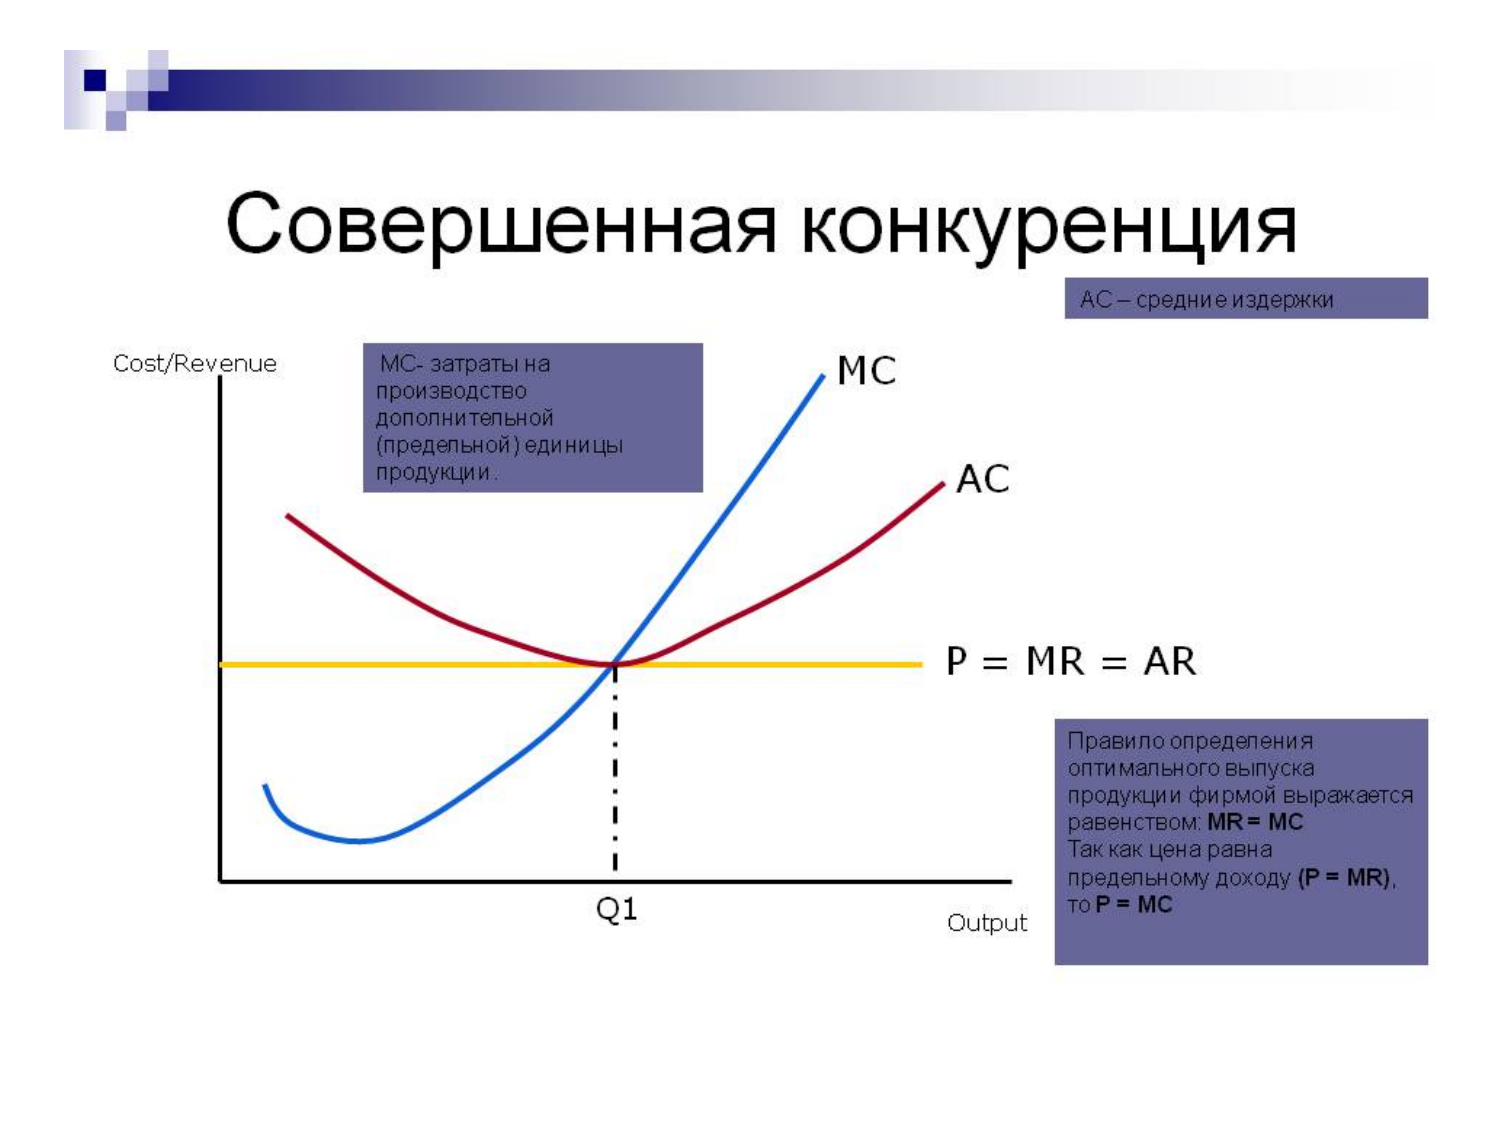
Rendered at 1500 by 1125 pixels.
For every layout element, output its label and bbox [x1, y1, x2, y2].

picture [64, 50, 1459, 1075]
